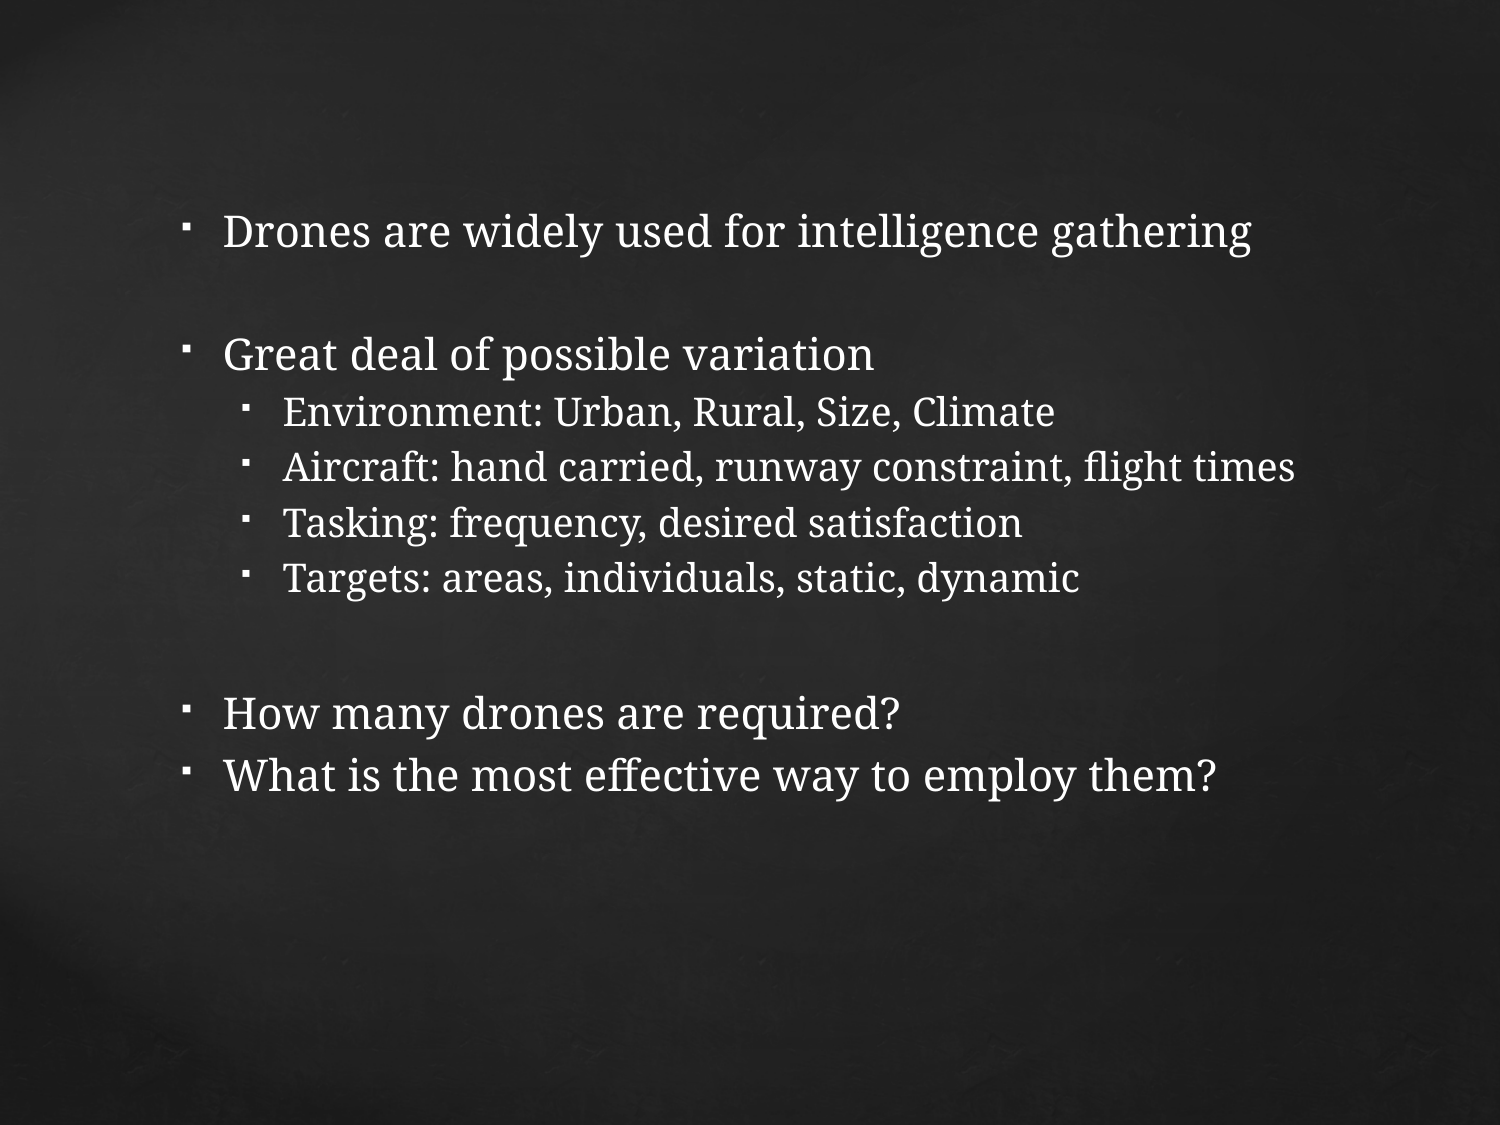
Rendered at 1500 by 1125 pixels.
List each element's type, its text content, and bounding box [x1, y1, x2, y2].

list Drones are widely used for intelligence gathering Great deal of possible variation Environment: Urban, Rural, Size, Climate Aircraft: hand carried, runway constraint, flight times Tasking: frequency, desired satisfaction Targets: areas, individuals, static, dynamic How many drones are required? What is the most effective way to employ them? [162, 108, 1313, 1013]
